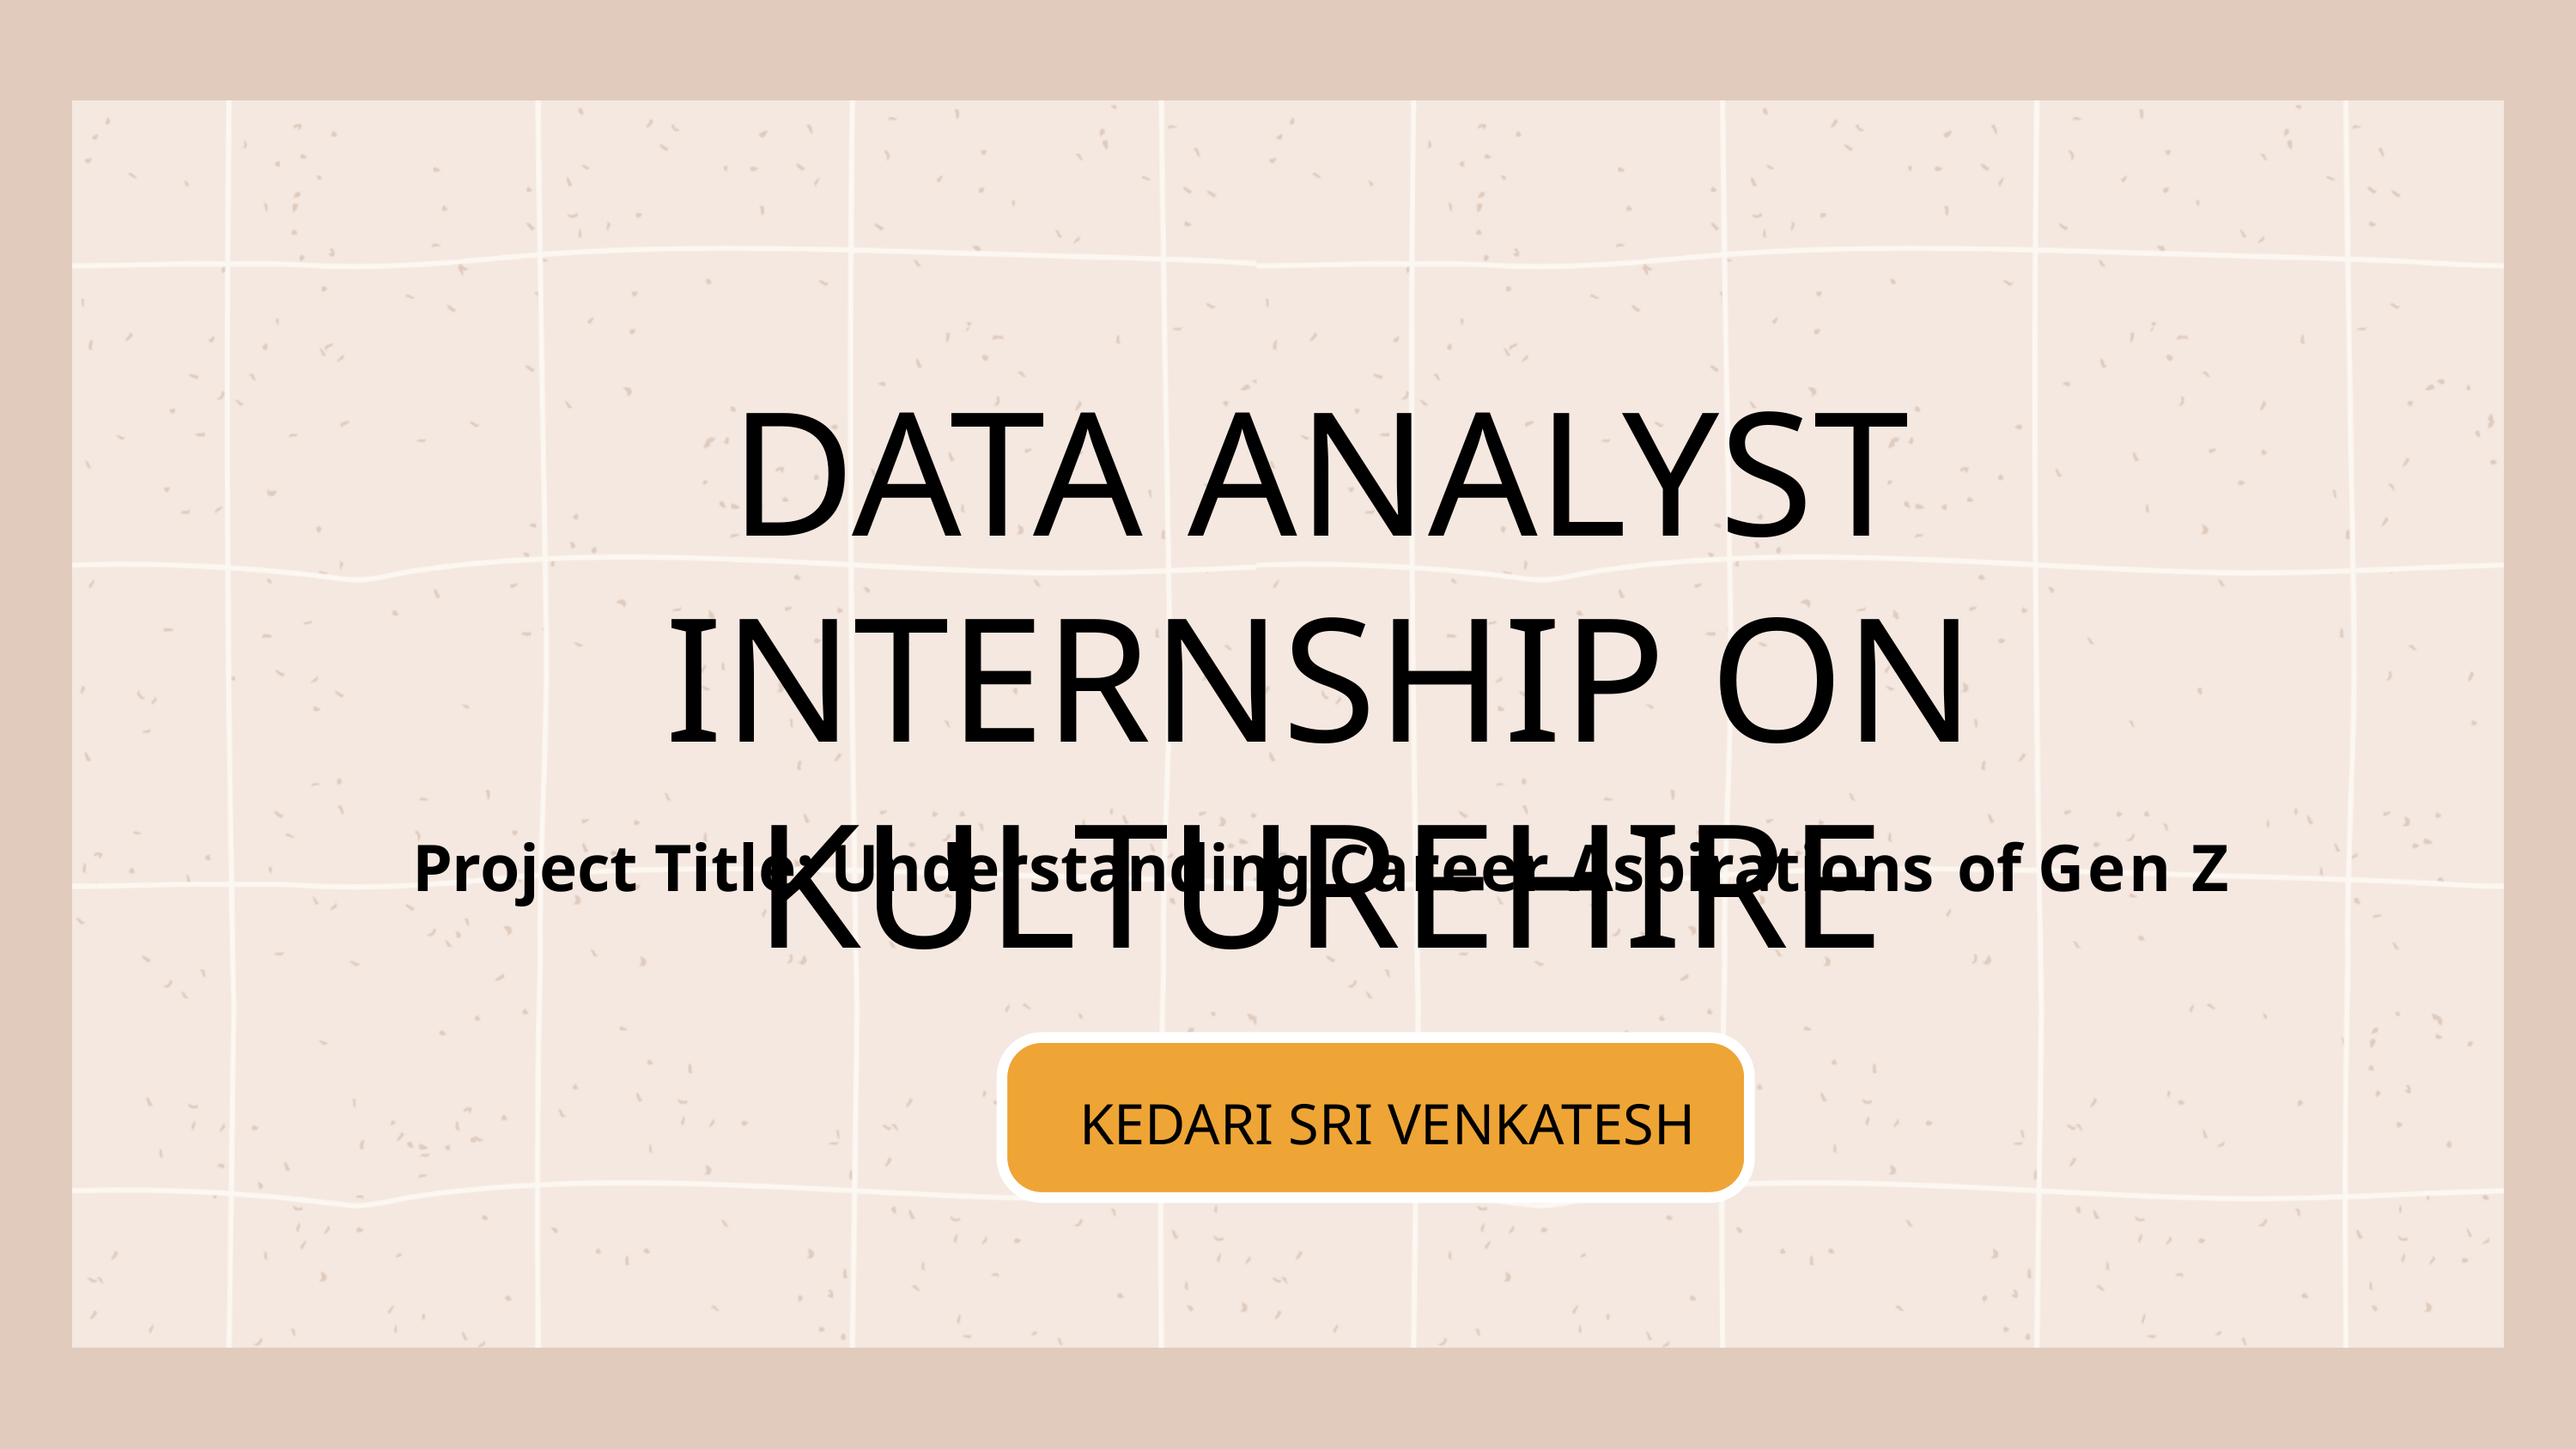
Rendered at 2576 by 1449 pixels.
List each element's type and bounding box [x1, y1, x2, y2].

text_box [1001, 1011, 1750, 1198]
picture [72, 100, 2504, 1348]
